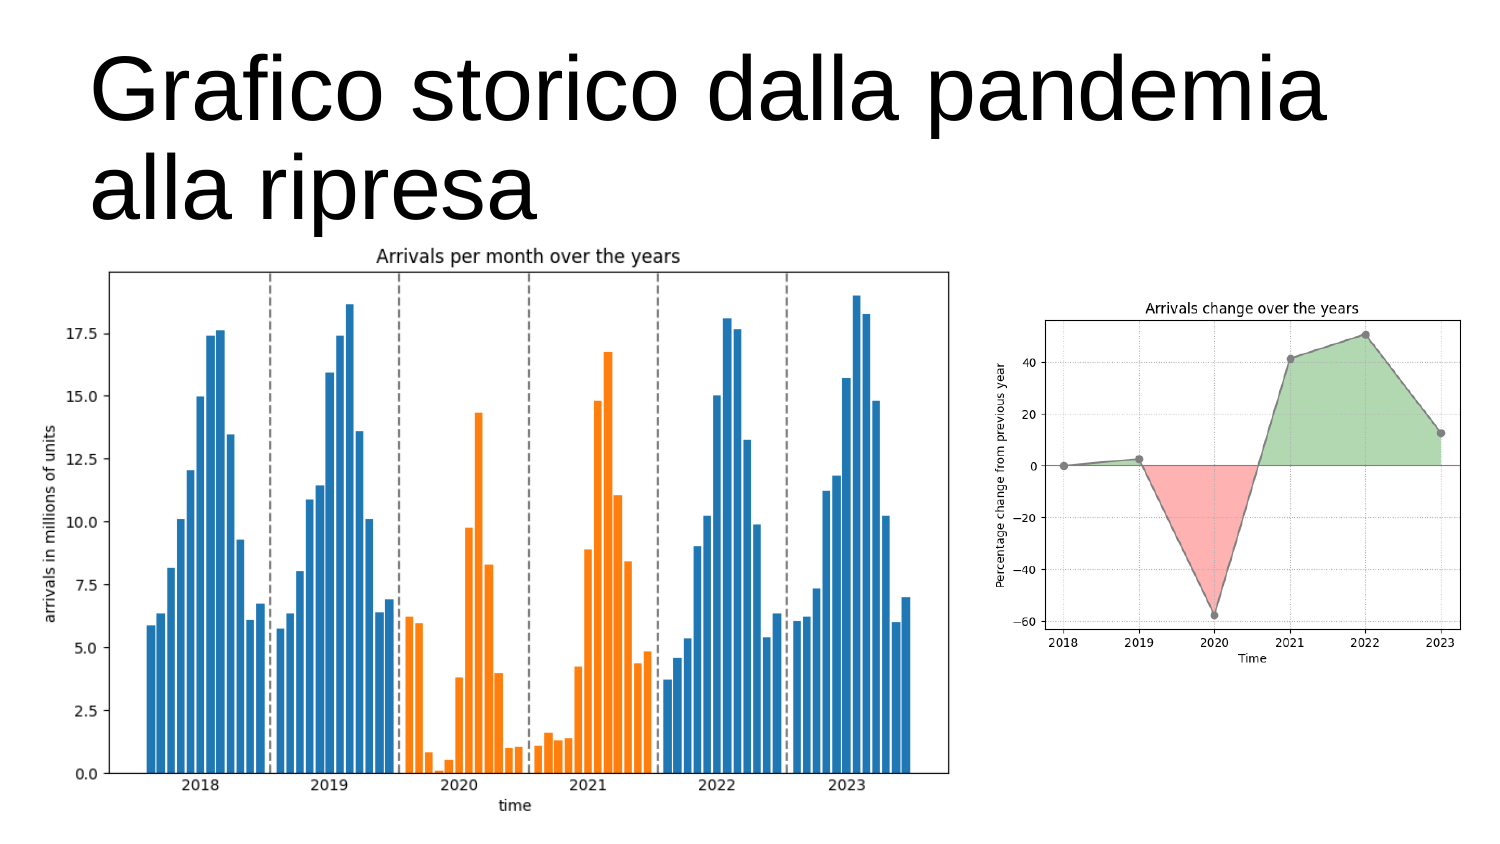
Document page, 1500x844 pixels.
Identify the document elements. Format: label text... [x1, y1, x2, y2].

picture [987, 293, 1467, 674]
picture [32, 237, 960, 825]
text_box Grafico storico dalla pandemia alla ripresa [75, 33, 1425, 175]
